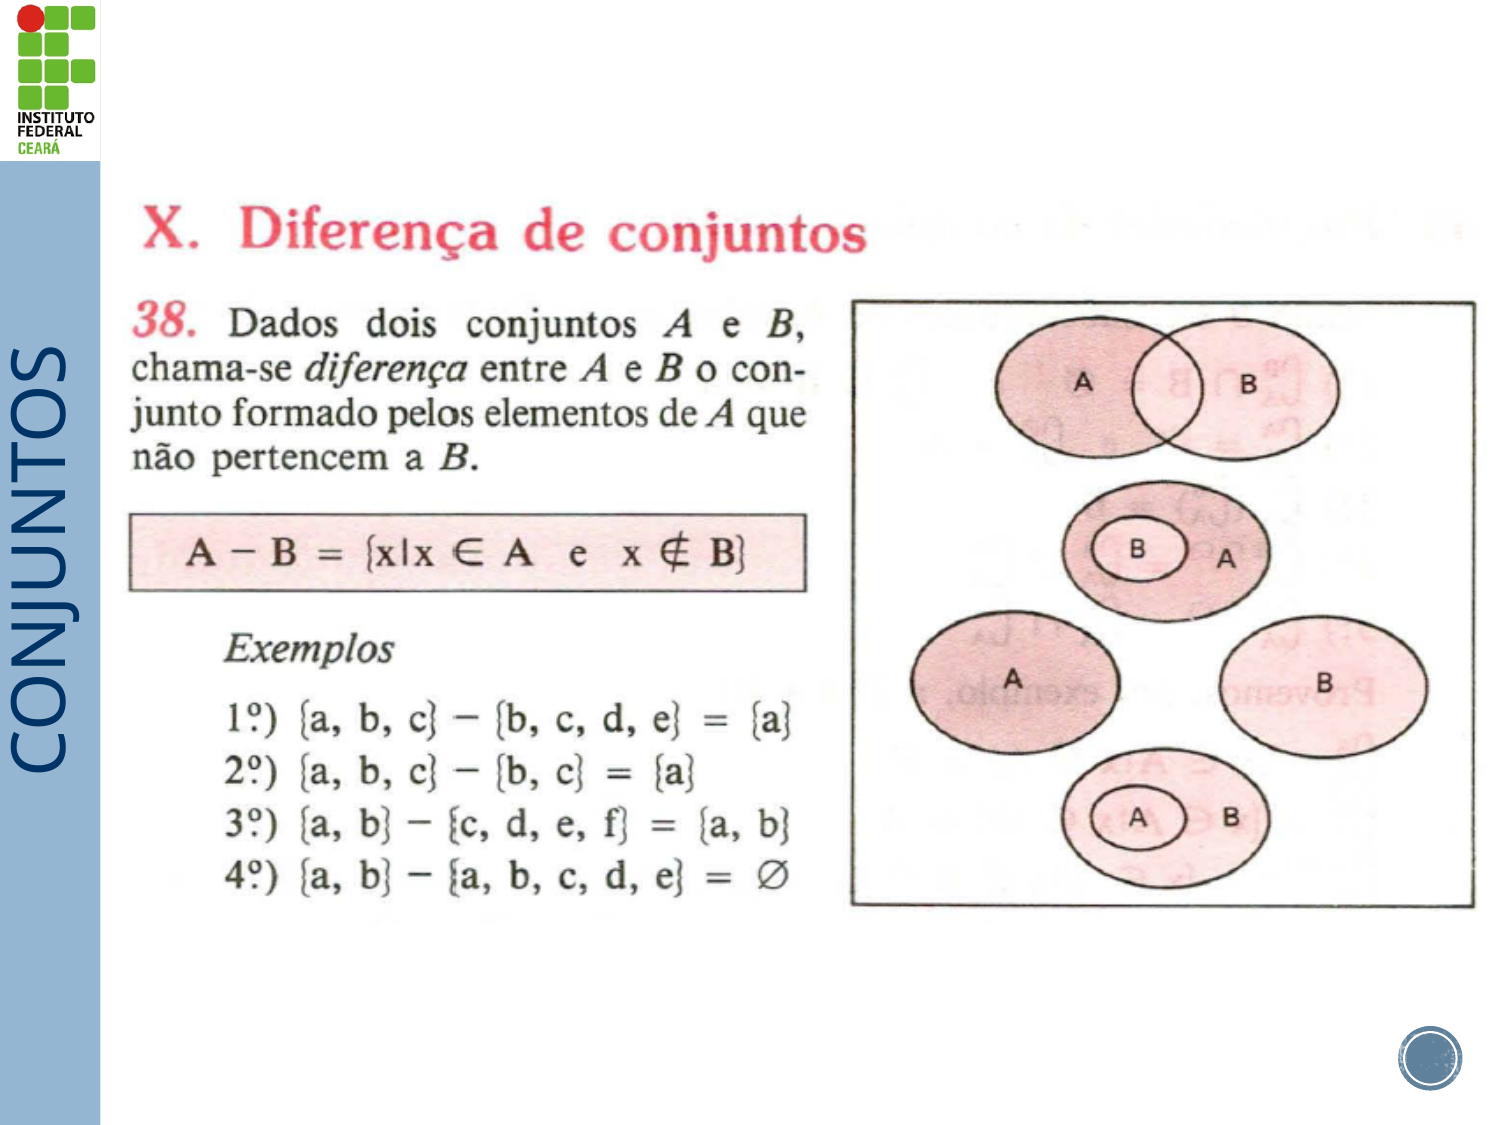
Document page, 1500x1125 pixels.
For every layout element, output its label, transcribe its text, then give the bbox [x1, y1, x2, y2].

picture [0, 0, 101, 161]
picture [120, 200, 1492, 922]
text_box CONJUNTOS [0, 161, 101, 1125]
